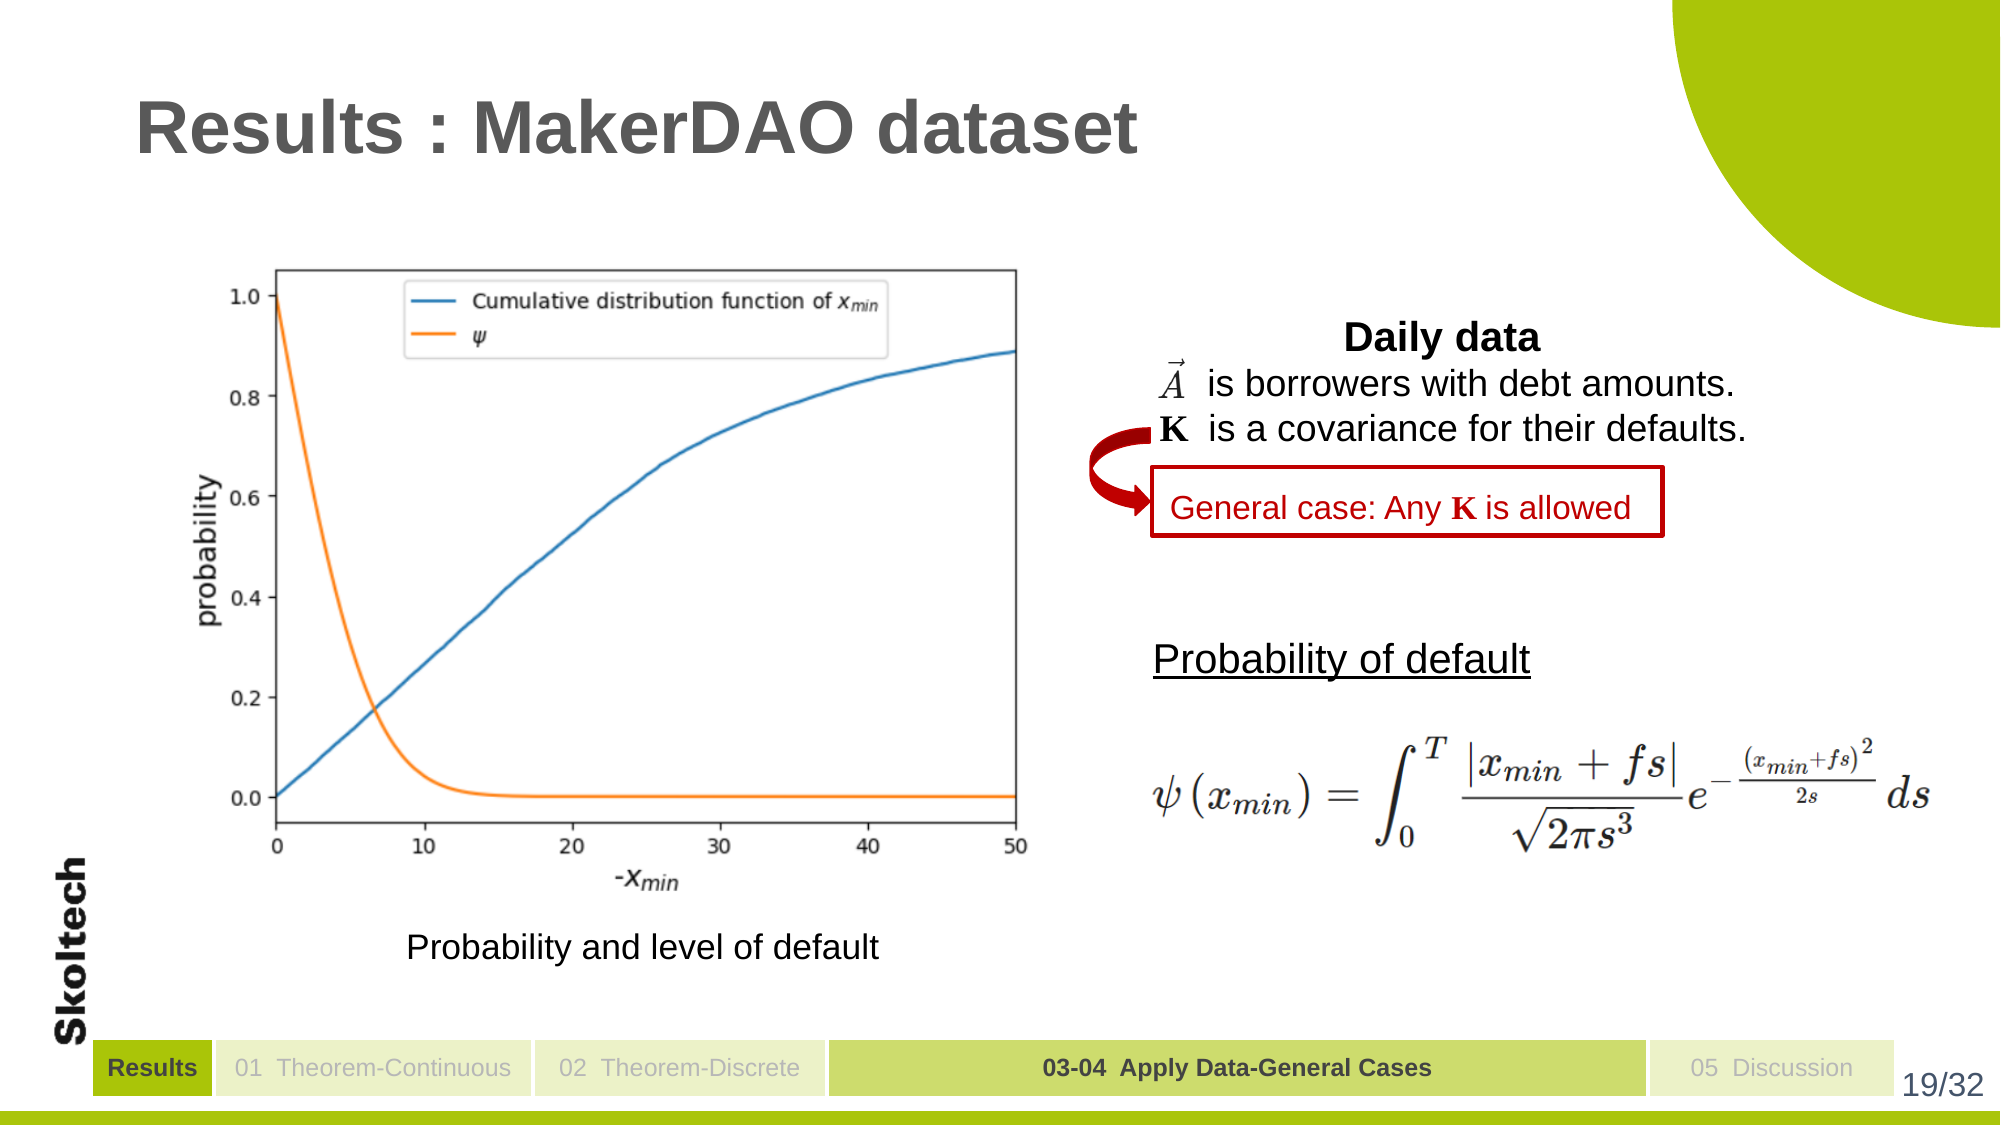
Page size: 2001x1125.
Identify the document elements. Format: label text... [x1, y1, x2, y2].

table_header 01 Theorem-Continuous [216, 1040, 531, 1096]
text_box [1144, 294, 1813, 467]
picture [54, 853, 86, 1050]
text_box 19/32 [1861, 1054, 2000, 1111]
picture [167, 254, 1057, 923]
text_box Probability of default [1137, 617, 1950, 721]
table_header 05 Discussion [1650, 1040, 1894, 1096]
table_header Results [93, 1040, 212, 1096]
text_box General case: Any K is allowed [1154, 475, 1666, 545]
table_header 02 Theorem-Discrete [535, 1040, 825, 1096]
table_header 03-04 Apply Data-General Cases [829, 1040, 1646, 1096]
text_box [1090, 428, 1151, 516]
title Results : MakerDAO dataset [0, 0, 1725, 218]
picture [1133, 716, 1946, 867]
text_box Probability and level of default [315, 931, 970, 982]
